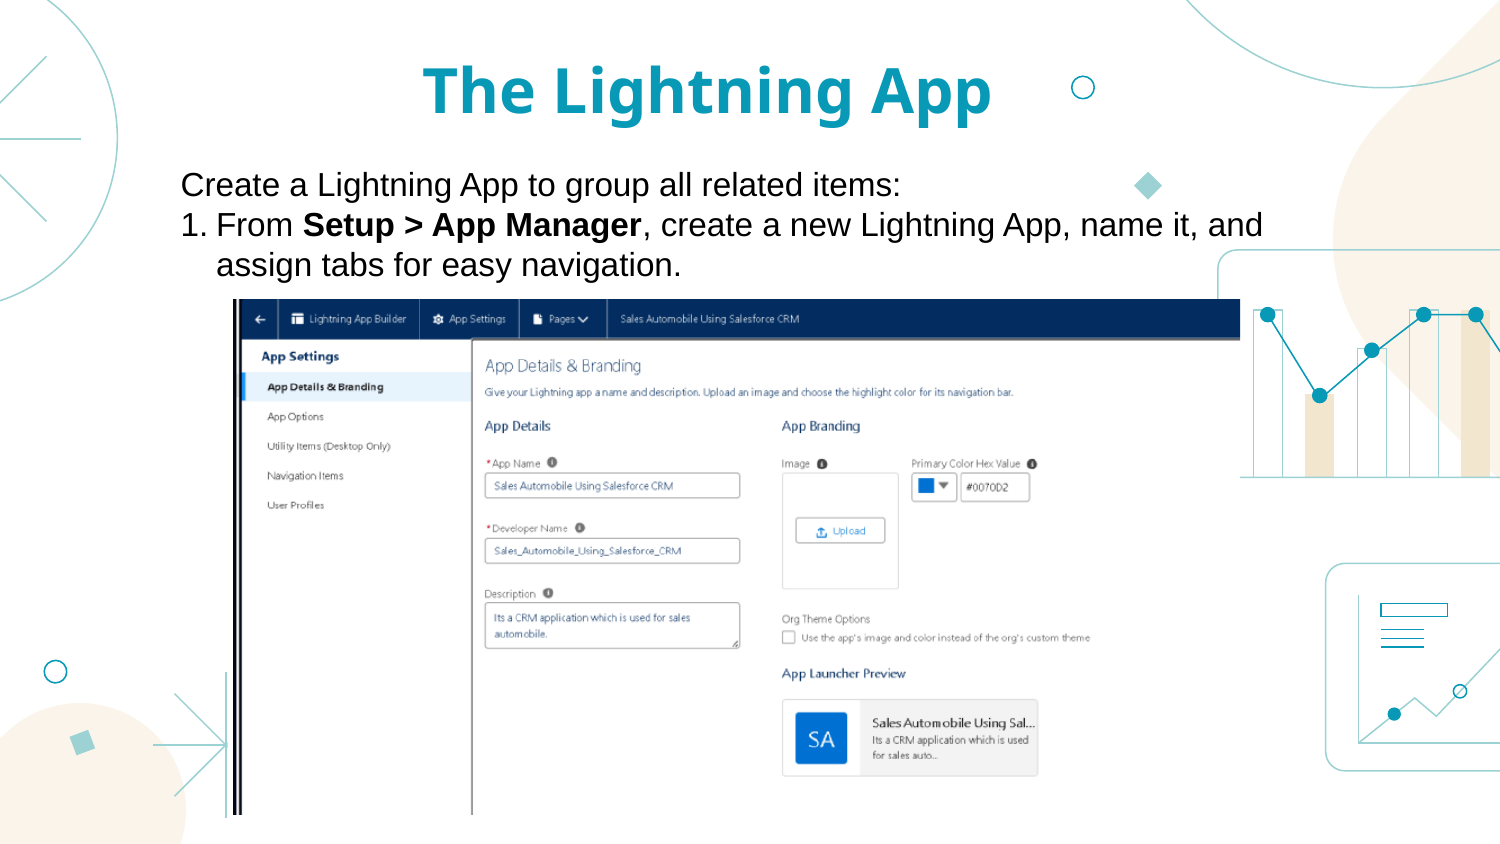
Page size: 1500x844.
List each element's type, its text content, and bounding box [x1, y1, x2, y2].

title The Lightning App [76, 36, 1341, 131]
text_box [1071, 75, 1500, 478]
picture [227, 299, 1241, 815]
text_box Create a Lightning App to group all related items: From Setup > App Manager, create a new Lightning App, name it, and assign tabs for easy navigation. [165, 147, 1066, 394]
